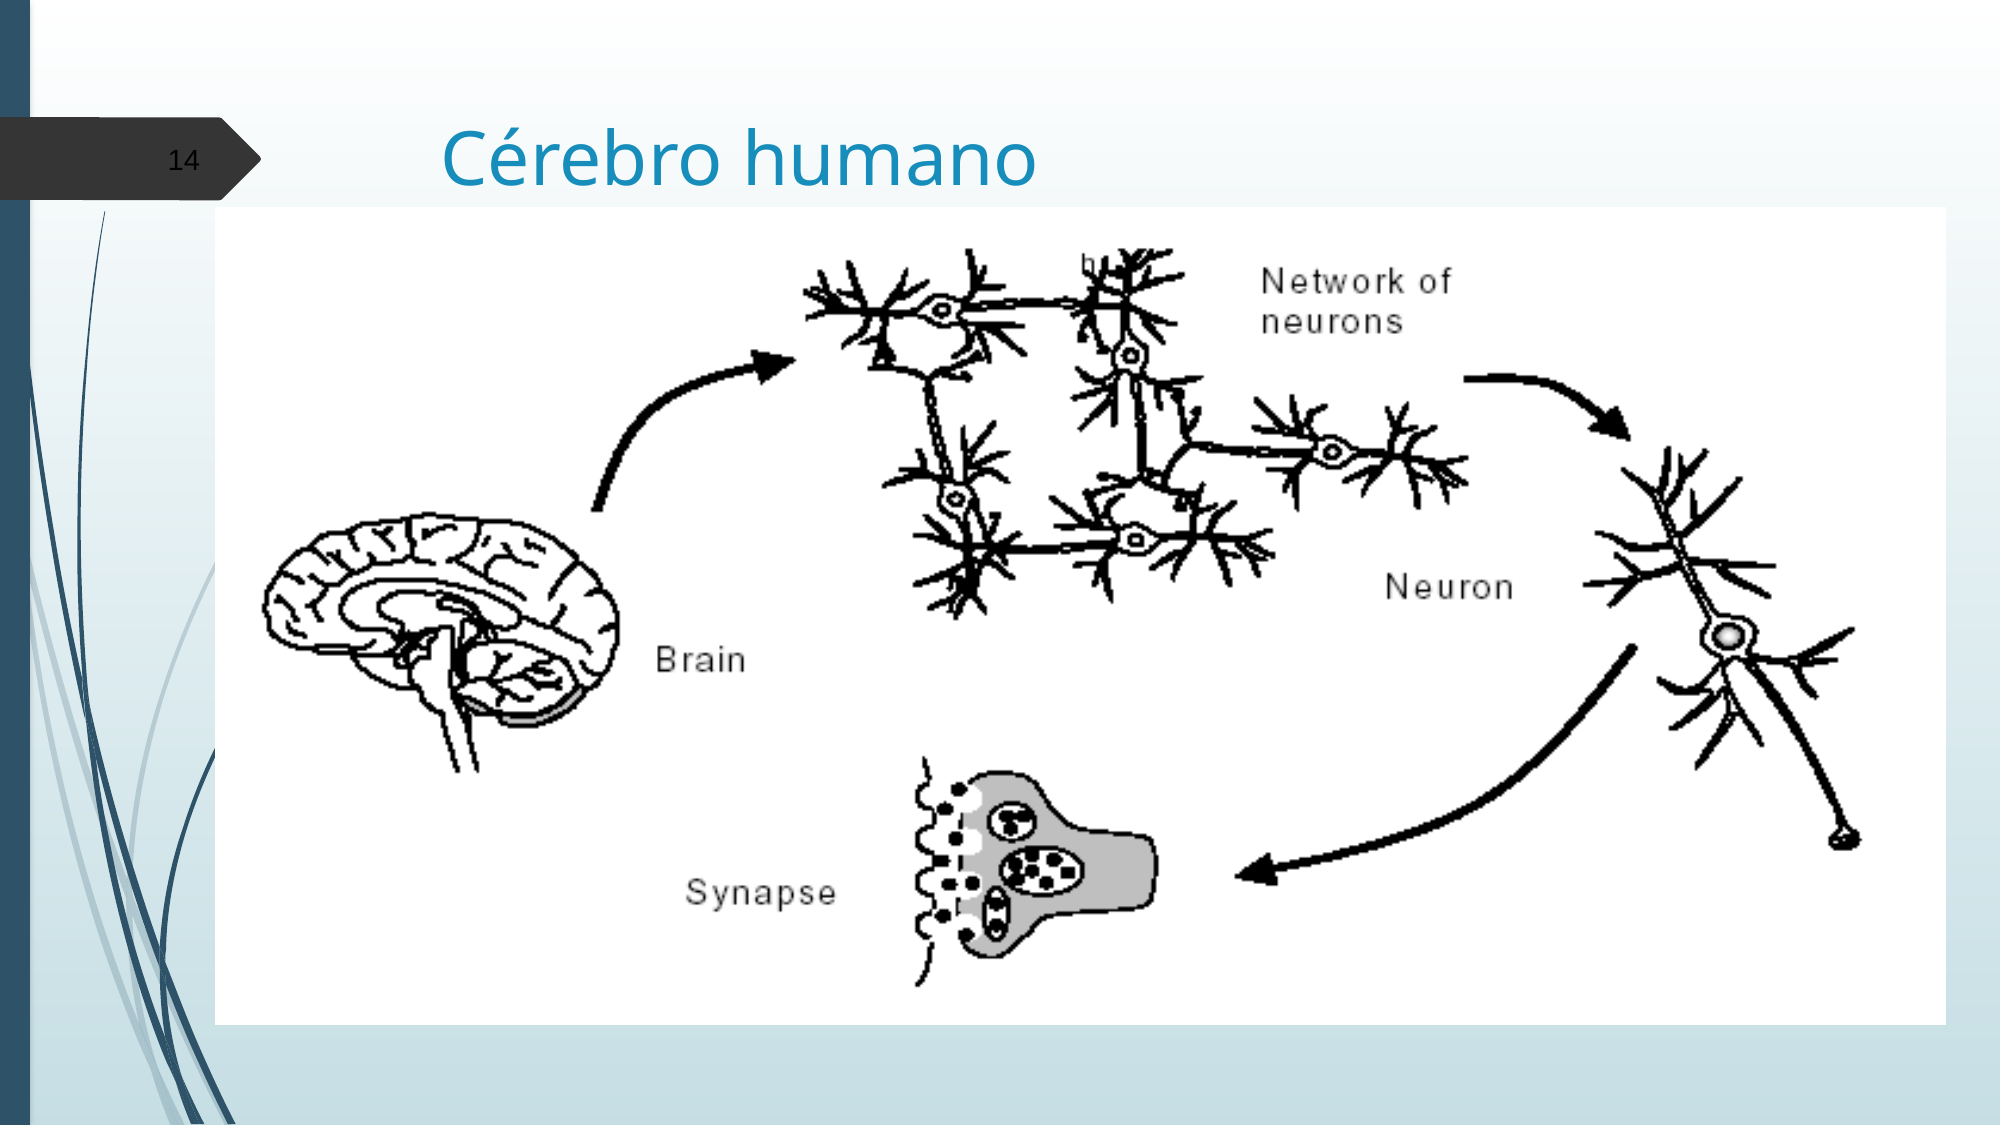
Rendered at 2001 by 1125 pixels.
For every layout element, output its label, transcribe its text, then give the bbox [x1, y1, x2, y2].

slide_number 14 [87, 129, 216, 190]
title Cérebro humano [425, 102, 1888, 207]
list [214, 207, 1946, 1025]
